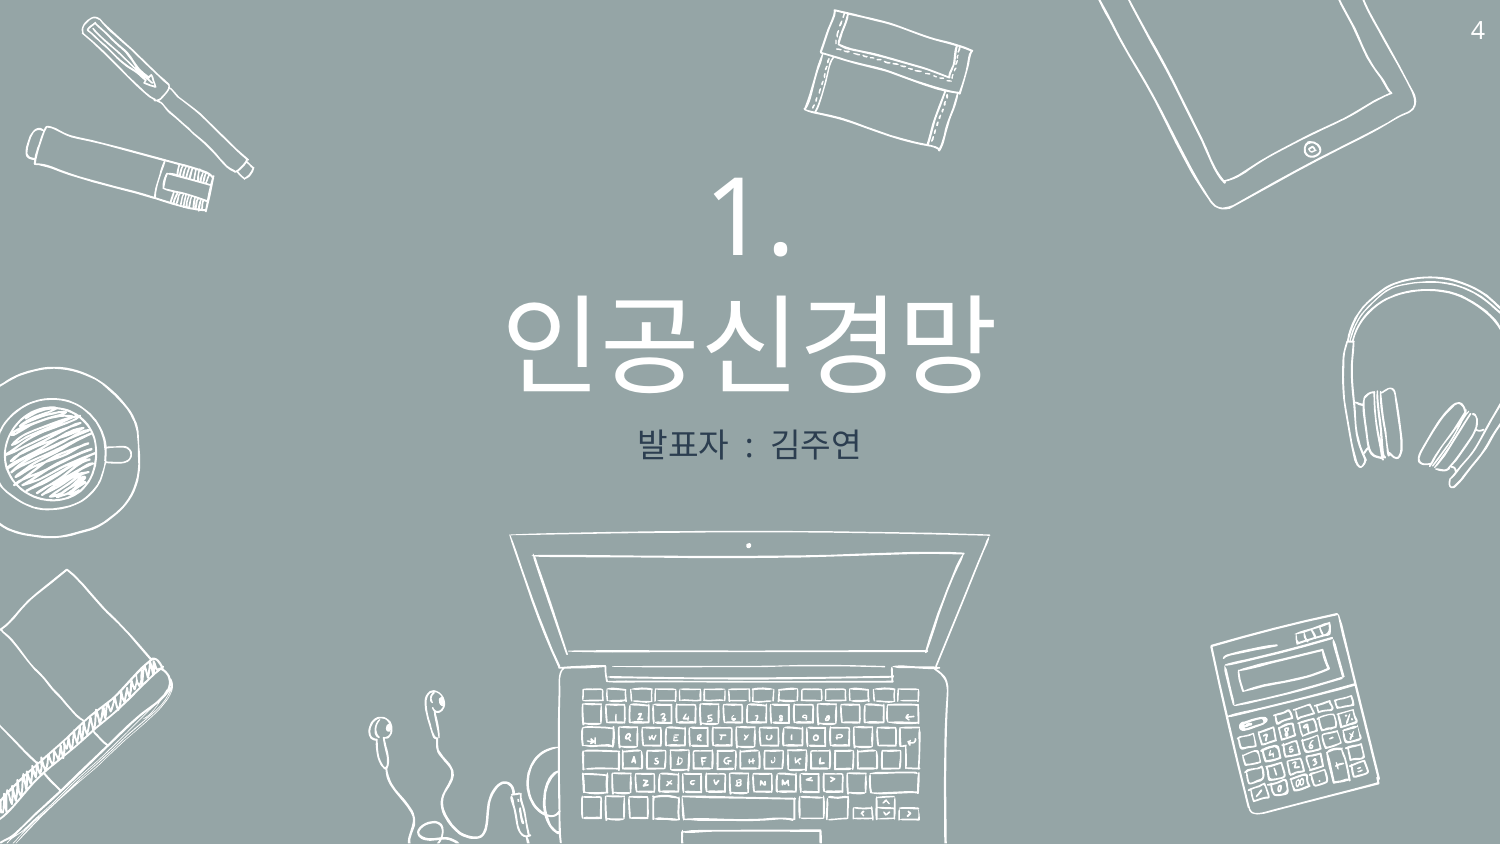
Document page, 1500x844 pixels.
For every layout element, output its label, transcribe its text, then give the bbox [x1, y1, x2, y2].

slide_number ‹#› [1435, 0, 1500, 53]
title 1. 인공신경망 [255, 231, 1245, 409]
subtitle 발표자 : 김주연 [255, 409, 1245, 541]
